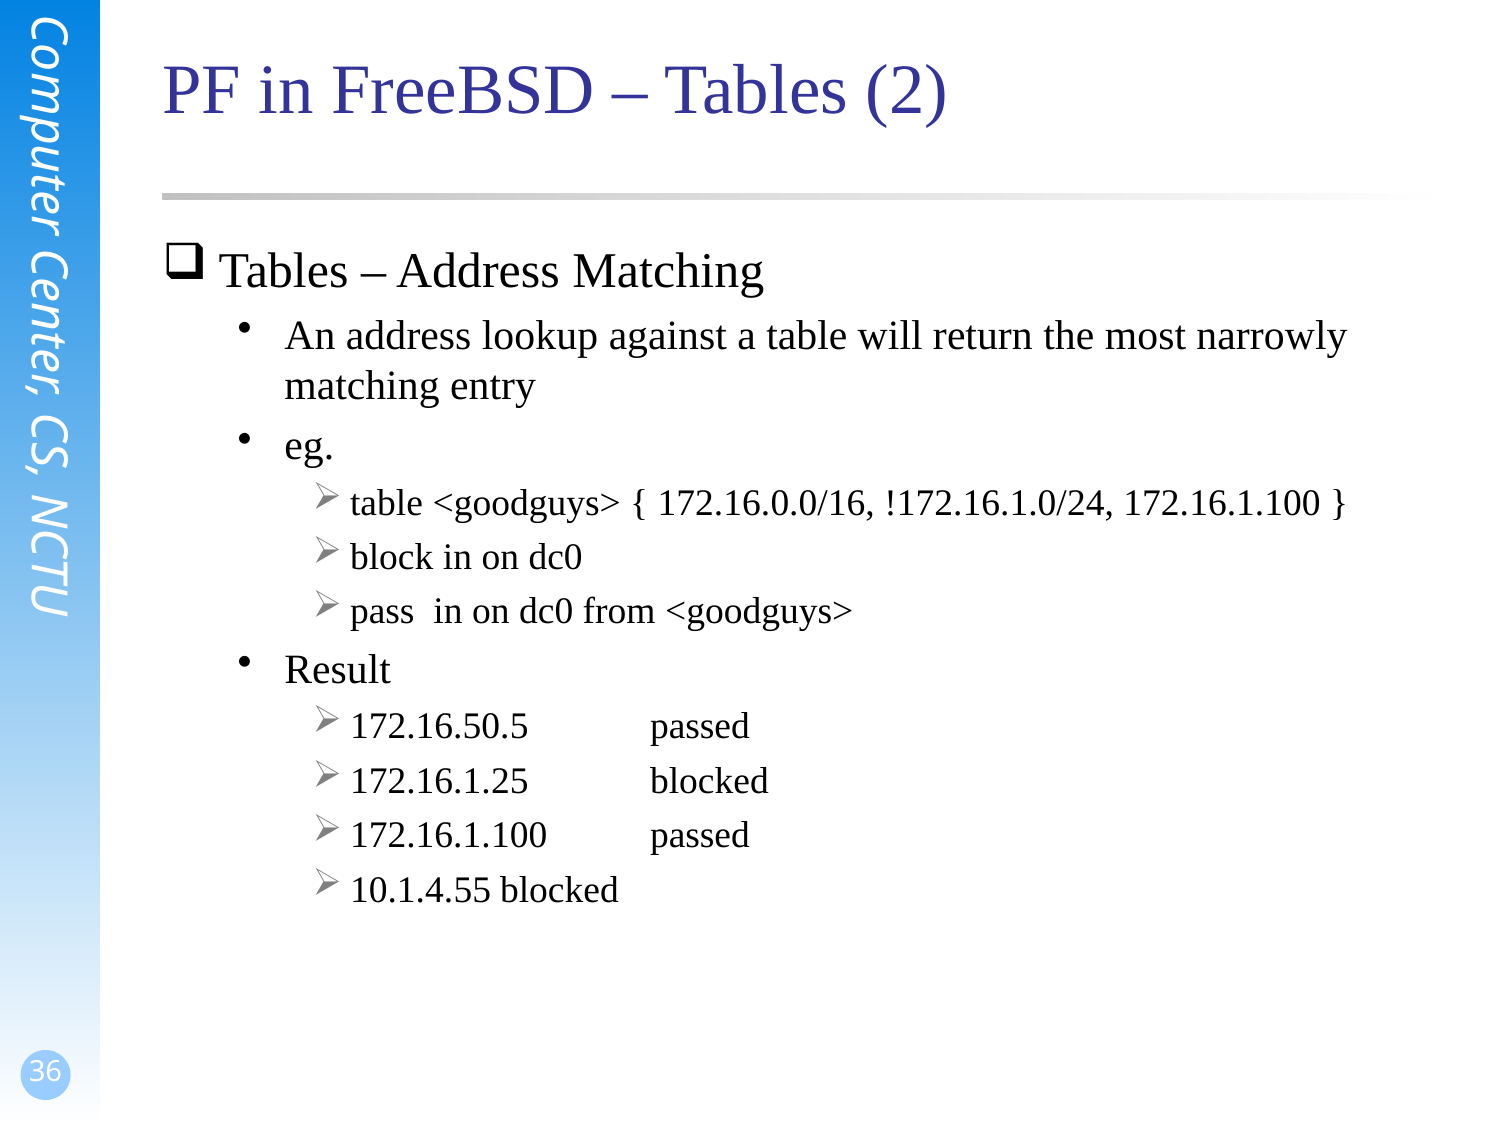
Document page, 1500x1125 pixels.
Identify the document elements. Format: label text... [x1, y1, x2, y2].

list Tables – Address Matching An address lookup against a table will return the most narrowly matching entry eg. table <goodguys> { 172.16.0.0/16, !172.16.1.0/24, 172.16.1.100 } block in on dc0 pass in on dc0 from <goodguys> Result 172.16.50.5 passed 172.16.1.25 blocked 172.16.1.100 passed 10.1.4.55 blocked [162, 237, 1438, 1000]
title PF in FreeBSD – Tables (2) [162, 42, 1438, 231]
